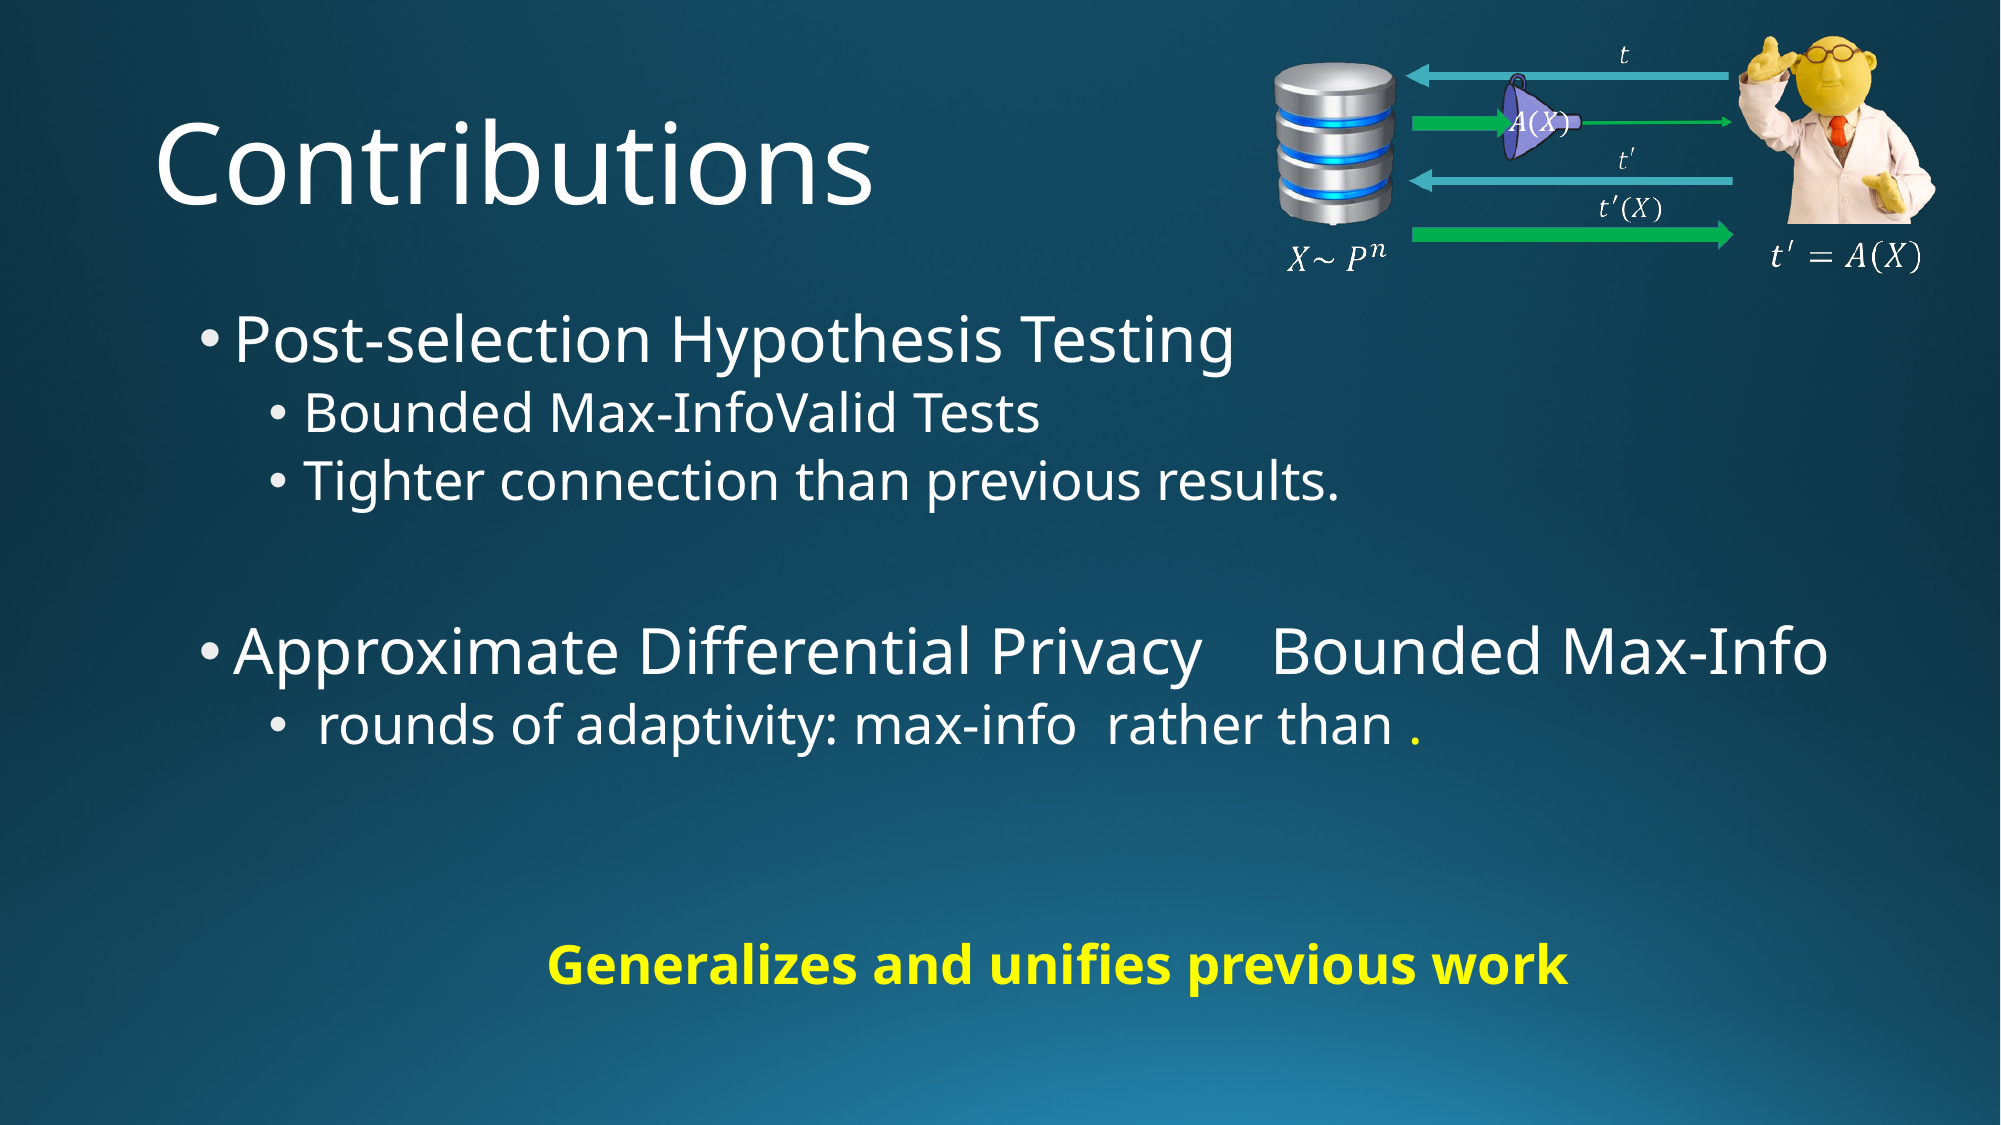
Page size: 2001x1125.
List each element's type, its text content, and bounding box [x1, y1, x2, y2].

picture [0, 0, 2001, 1125]
title Contributions [137, 59, 1239, 278]
